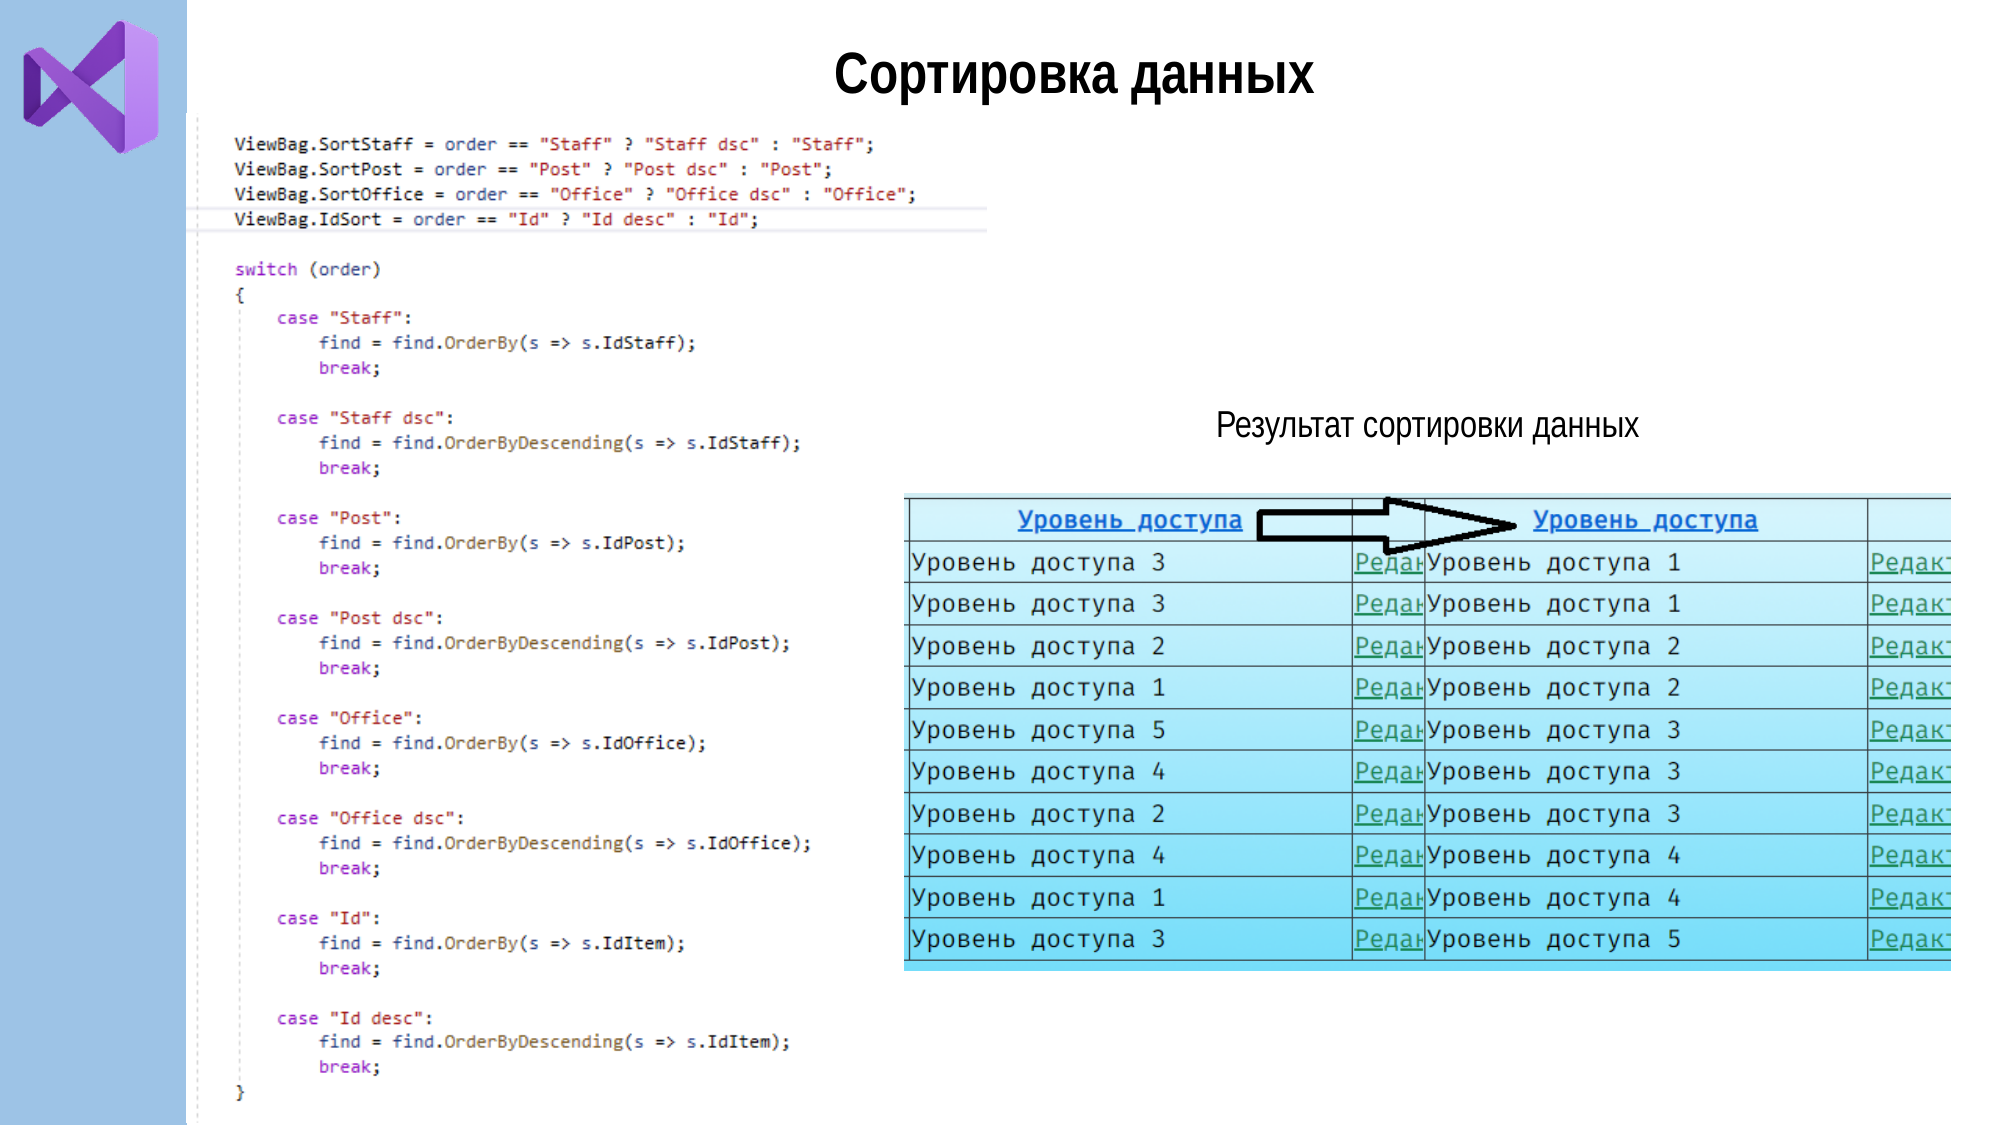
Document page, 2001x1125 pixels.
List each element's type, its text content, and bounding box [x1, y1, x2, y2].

picture [186, 113, 1951, 1123]
text_box Сортировка данных [311, 27, 1838, 113]
text_box Результат сортировки данных [1074, 392, 1782, 453]
text_box [0, 0, 187, 1125]
picture [16, 15, 167, 161]
